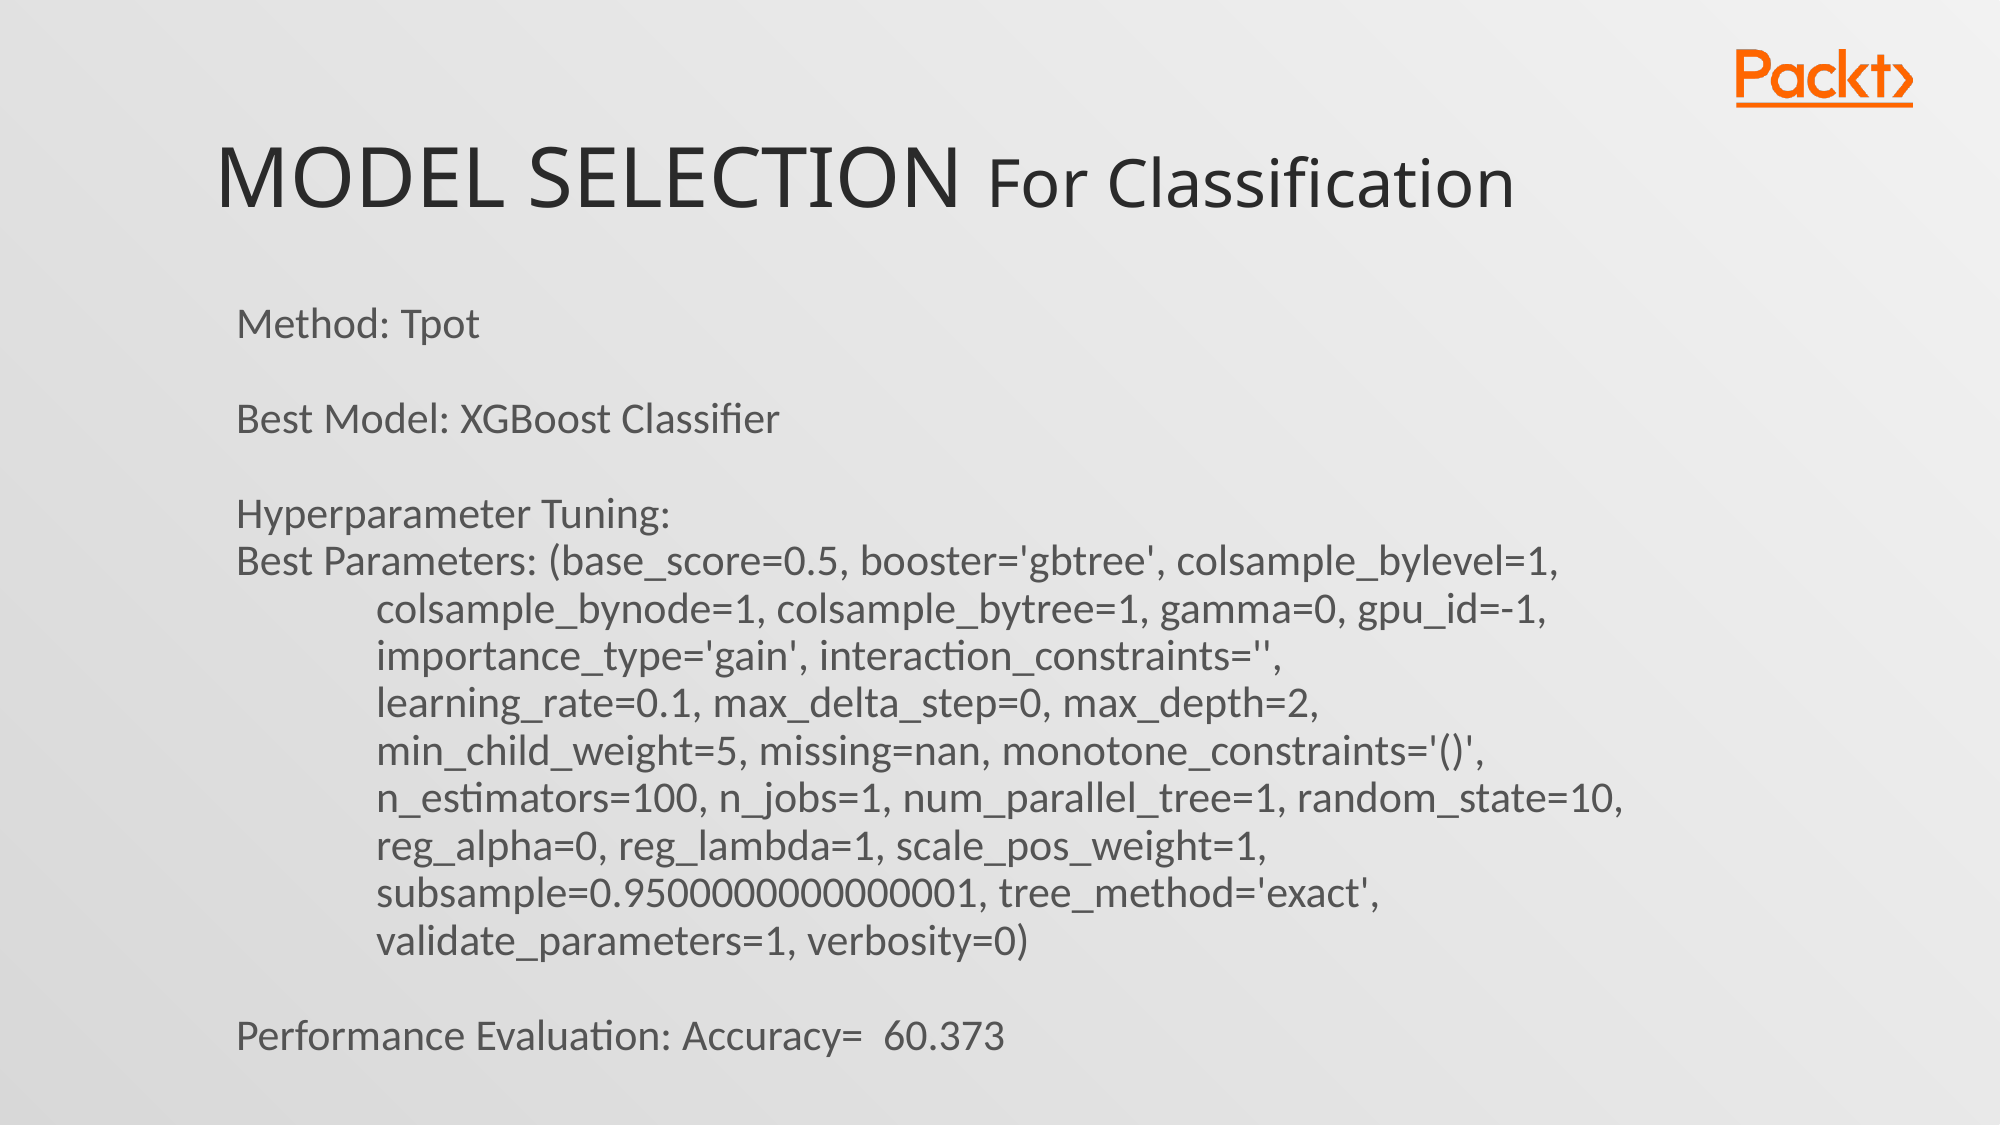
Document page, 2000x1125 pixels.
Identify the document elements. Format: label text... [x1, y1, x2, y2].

title MODEL SELECTION For Classification [199, 15, 1800, 233]
list Method: Tpot Best Model: XGBoost Classifier Hyperparameter Tuning: Best Parameters: (base_score=0.5, booster='gbtree', colsample_bylevel=1, colsample_bynode=1, colsample_bytree=1, gamma=0, gpu_id=-1, importance_type='gain', interaction_constraints='', learning_rate=0.1, max_delta_step=0, max_depth=2, min_child_weight=5, missing=nan, monotone_constraints='()', n_estimators=100, n_jobs=1, num_parallel_tree=1, random_state=10, reg_alpha=0, reg_lambda=1, scale_pos_weight=1, subsample=0.9500000000000001, tree_method='exact', validate_parameters=1, verbosity=0) Performance Evaluation: Accuracy= 60.373 [199, 292, 1800, 1073]
picture [1736, 49, 1914, 109]
